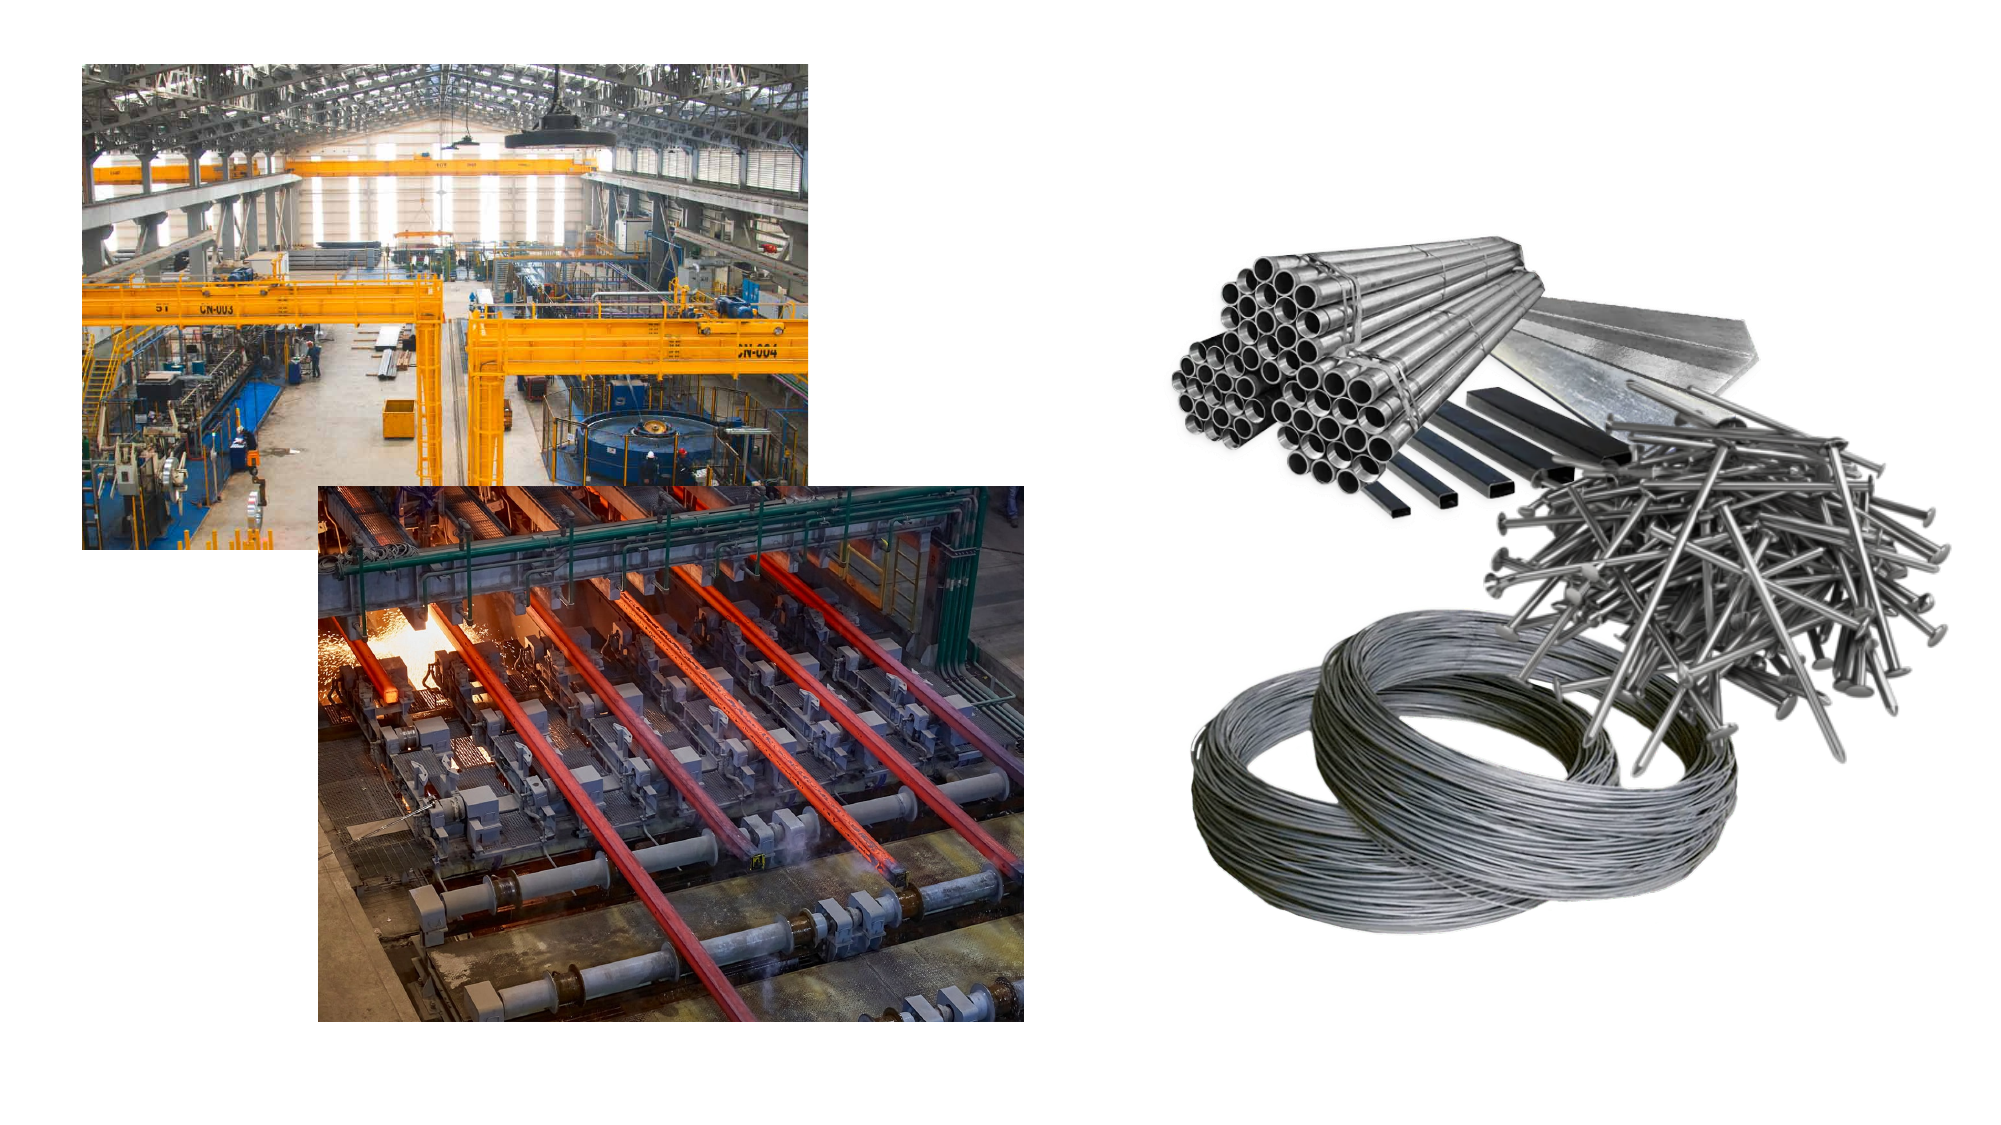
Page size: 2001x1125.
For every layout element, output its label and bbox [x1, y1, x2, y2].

picture [1162, 152, 2000, 976]
picture [81, 63, 1025, 1023]
